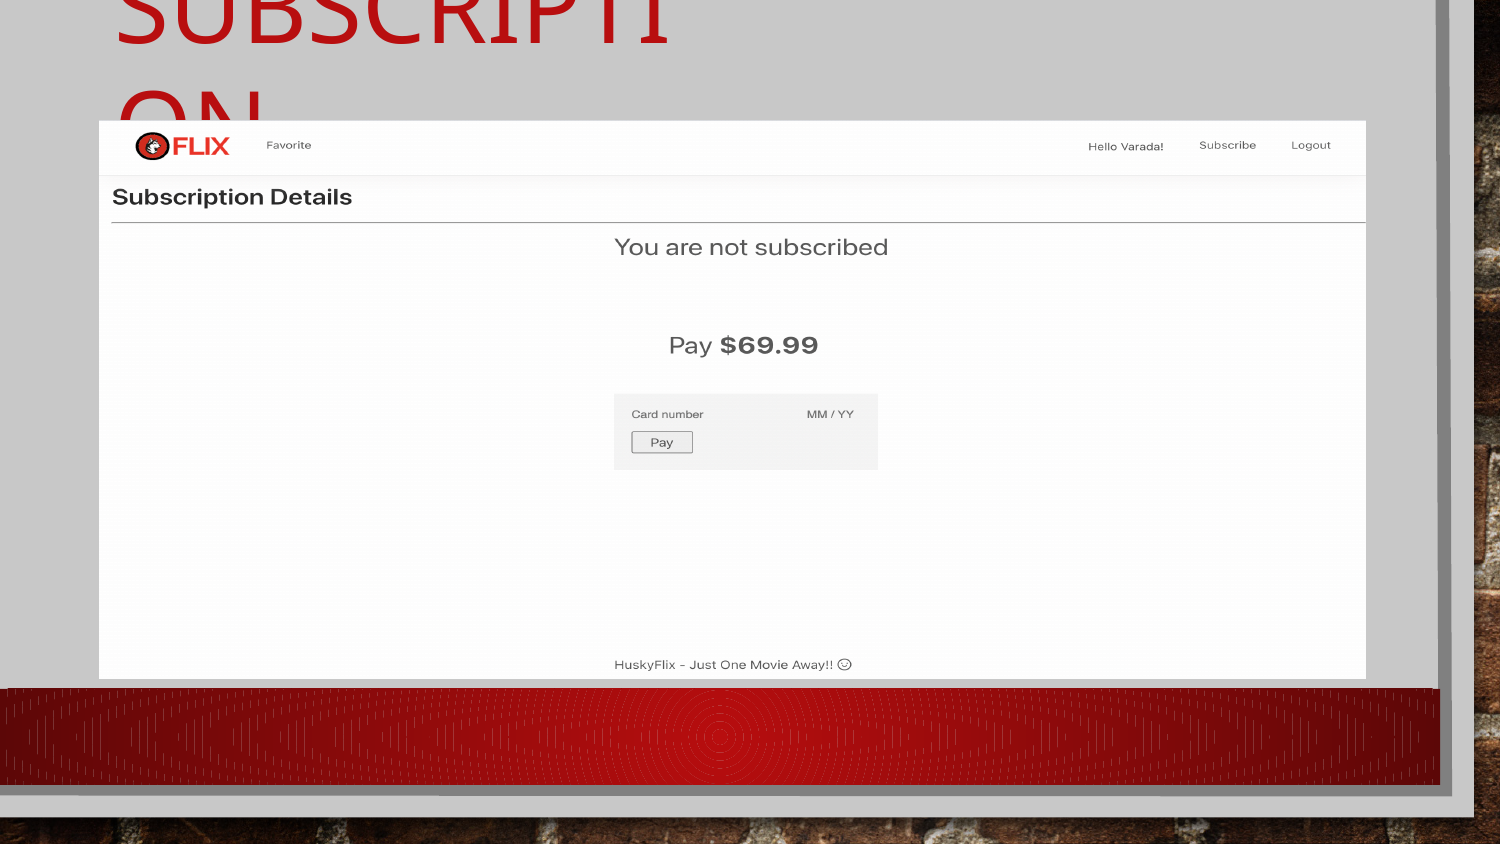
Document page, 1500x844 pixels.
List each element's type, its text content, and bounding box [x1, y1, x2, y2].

picture [99, 120, 1366, 679]
title Subscription [99, 24, 735, 104]
picture [0, 0, 1500, 844]
